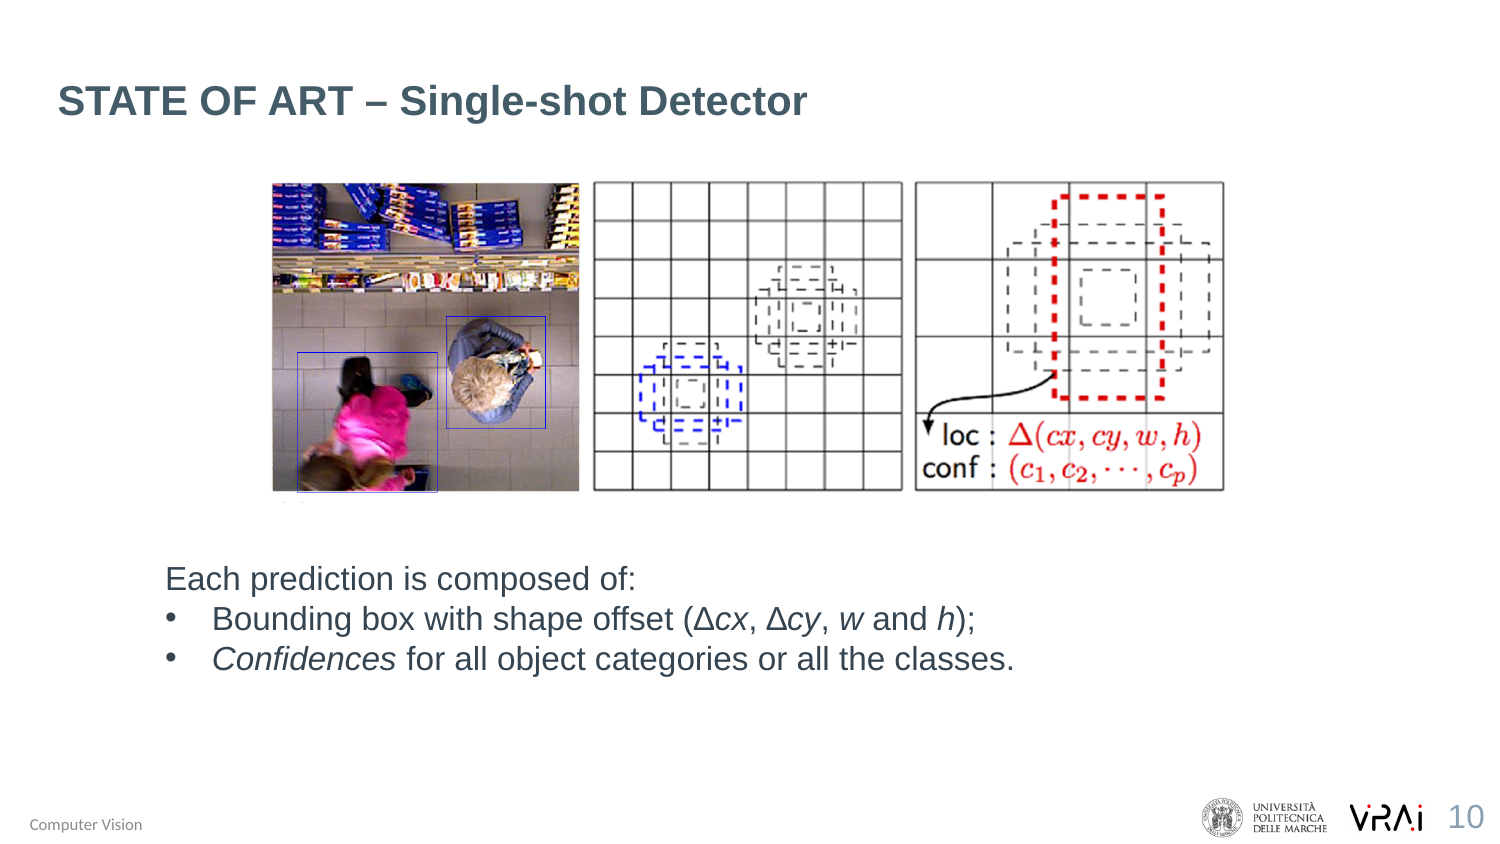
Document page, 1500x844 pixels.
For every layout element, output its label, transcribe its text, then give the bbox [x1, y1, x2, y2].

picture [262, 171, 1238, 503]
text_box Each prediction is composed of: Bounding box with shape offset (∆cx, ∆cy, w and h); Confidences for all object categories or all the classes. [150, 549, 1350, 685]
picture [1349, 801, 1426, 834]
picture [1192, 790, 1332, 841]
text_box STATE OF ART – Single-shot Detector [57, 73, 1257, 124]
text_box 10 [1432, 788, 1500, 843]
